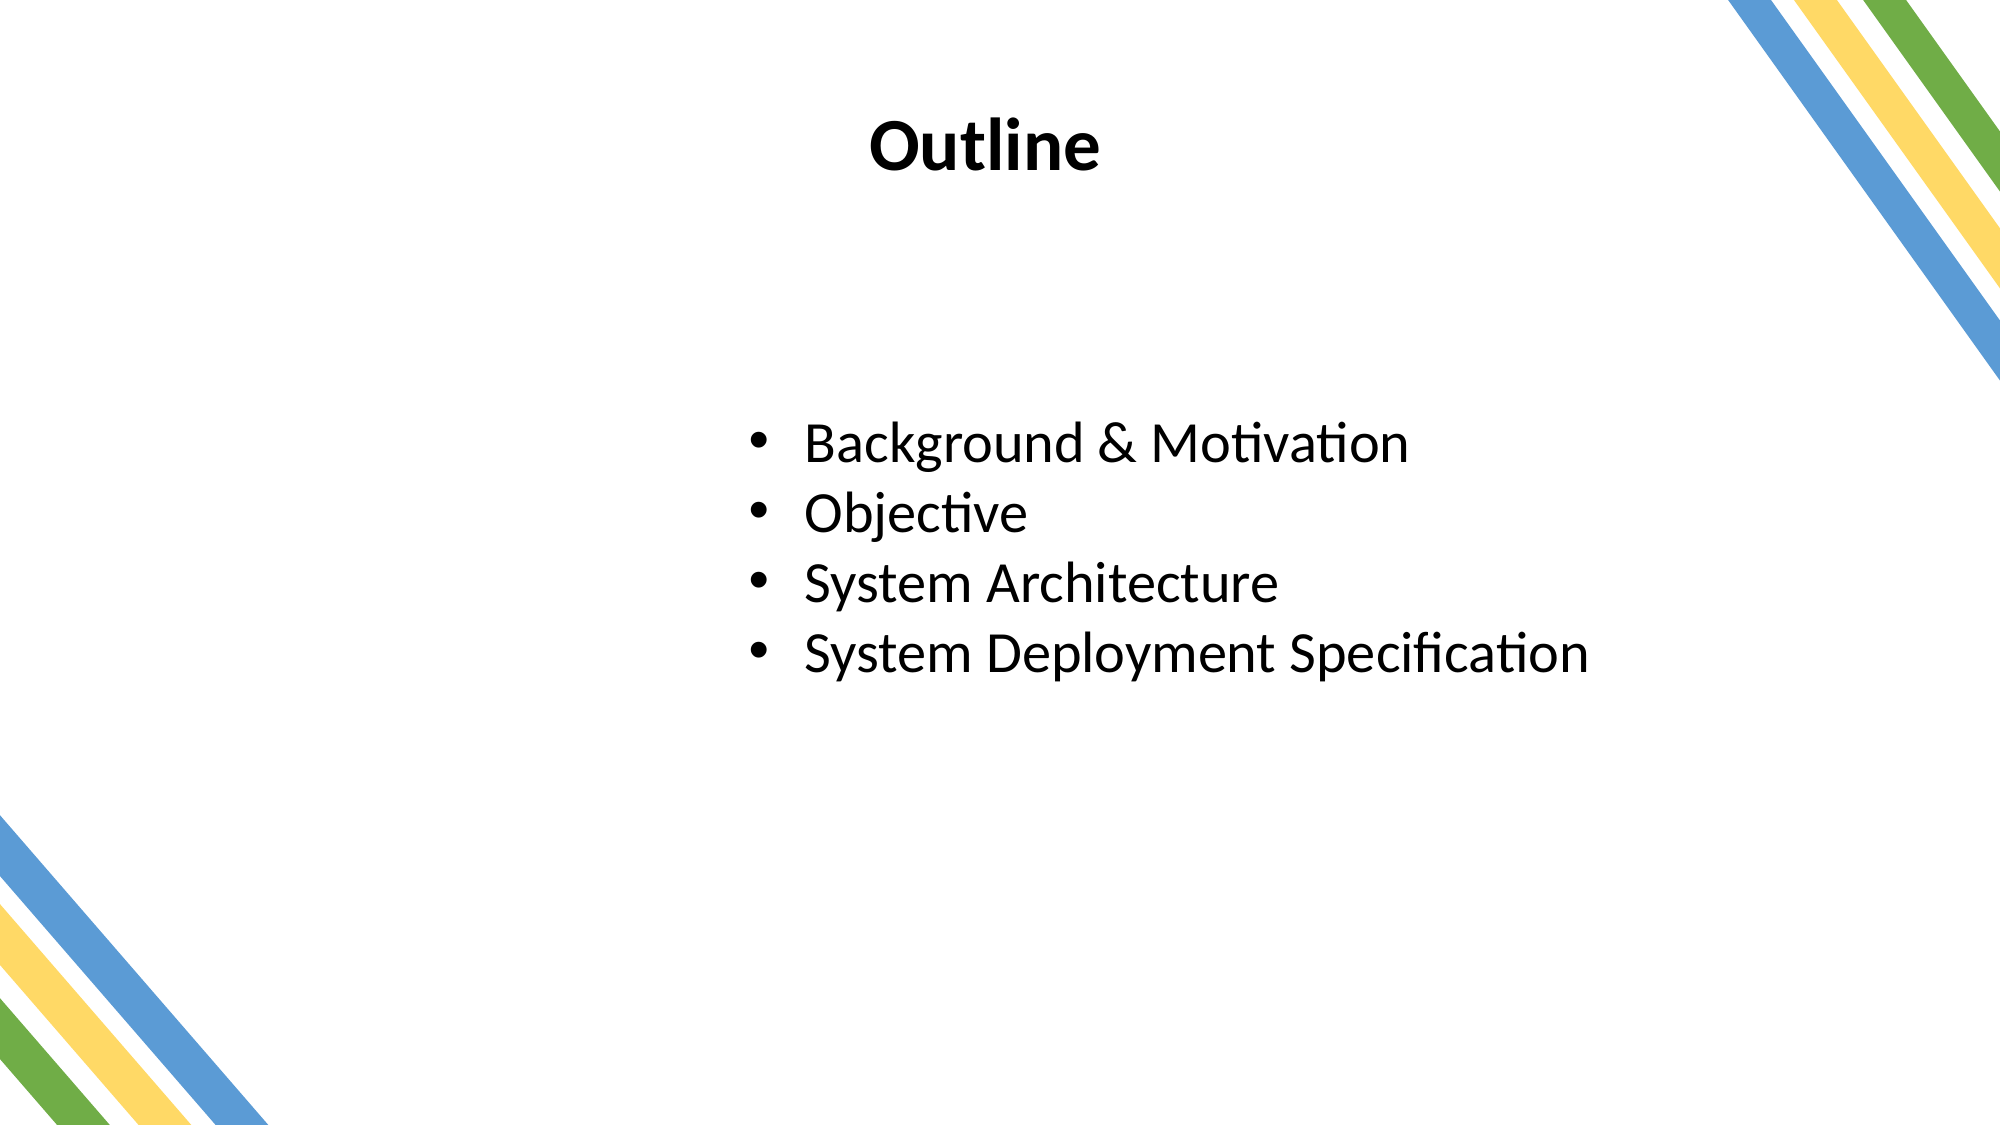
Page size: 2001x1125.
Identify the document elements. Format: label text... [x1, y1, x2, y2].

text_box Background & Motivation Objective System Architecture System Deployment Specification [733, 397, 1823, 692]
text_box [1870, 0, 2000, 446]
text_box Outline [854, 88, 1309, 193]
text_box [0, 748, 146, 1125]
